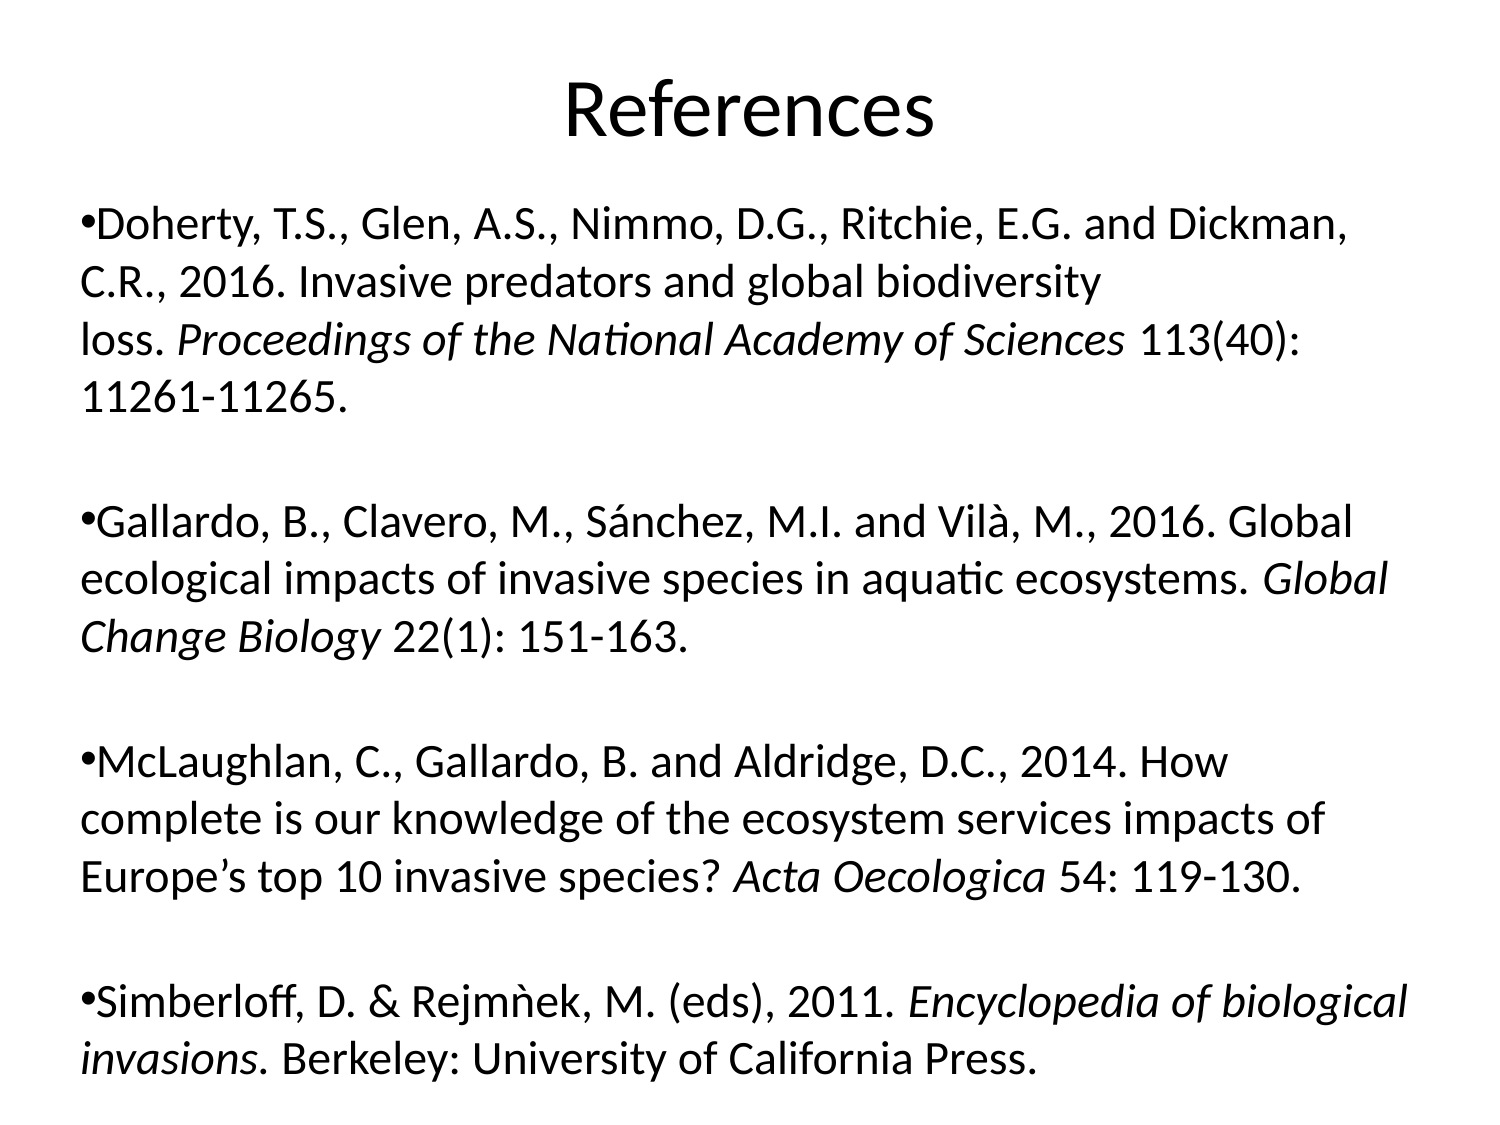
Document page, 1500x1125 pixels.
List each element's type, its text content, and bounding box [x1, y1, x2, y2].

list Doherty, T.S., Glen, A.S., Nimmo, D.G., Ritchie, E.G. and Dickman, C.R., 2016. Invasive predators and global biodiversity loss. Proceedings of the National Academy of Sciences 113(40): 11261-11265. Gallardo, B., Clavero, M., Sánchez, M.I. and Vilà, M., 2016. Global ecological impacts of invasive species in aquatic ecosystems. Global Change Biology 22(1): 151-163. McLaughlan, C., Gallardo, B. and Aldridge, D.C., 2014. How complete is our knowledge of the ecosystem services impacts of Europe’s top 10 invasive species? Acta Oecologica 54: 119-130. Simberloff, D. & Rejmǹek, M. (eds), 2011. Encyclopedia of biological invasions. Berkeley: University of California Press. [64, 184, 1437, 1094]
title References [75, 45, 1425, 161]
